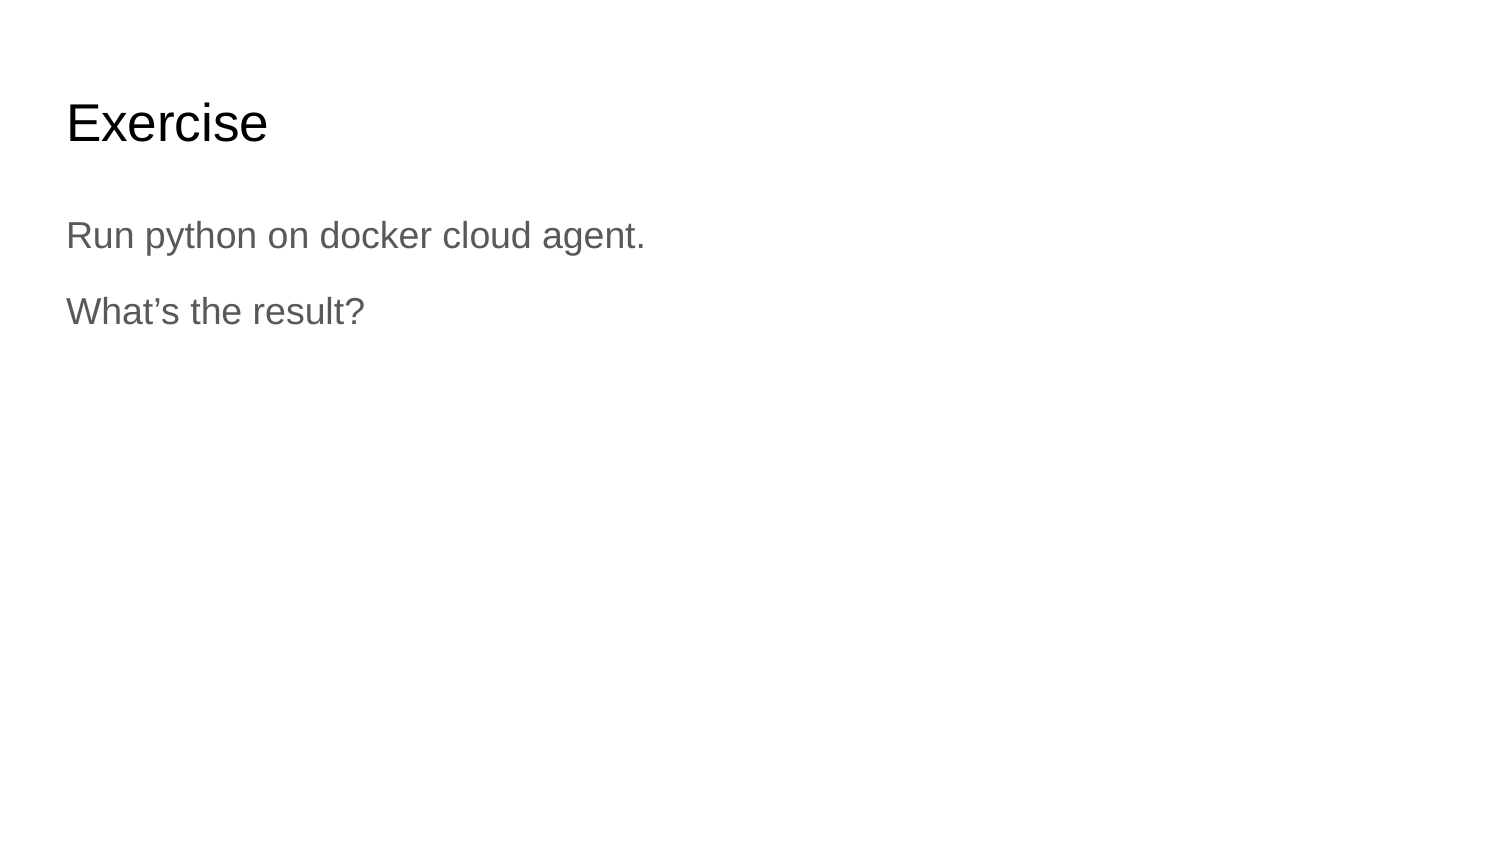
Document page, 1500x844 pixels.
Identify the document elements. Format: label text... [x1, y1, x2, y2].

list Run python on docker cloud agent. What’s the result? [51, 189, 1449, 750]
title Exercise [51, 72, 1449, 167]
